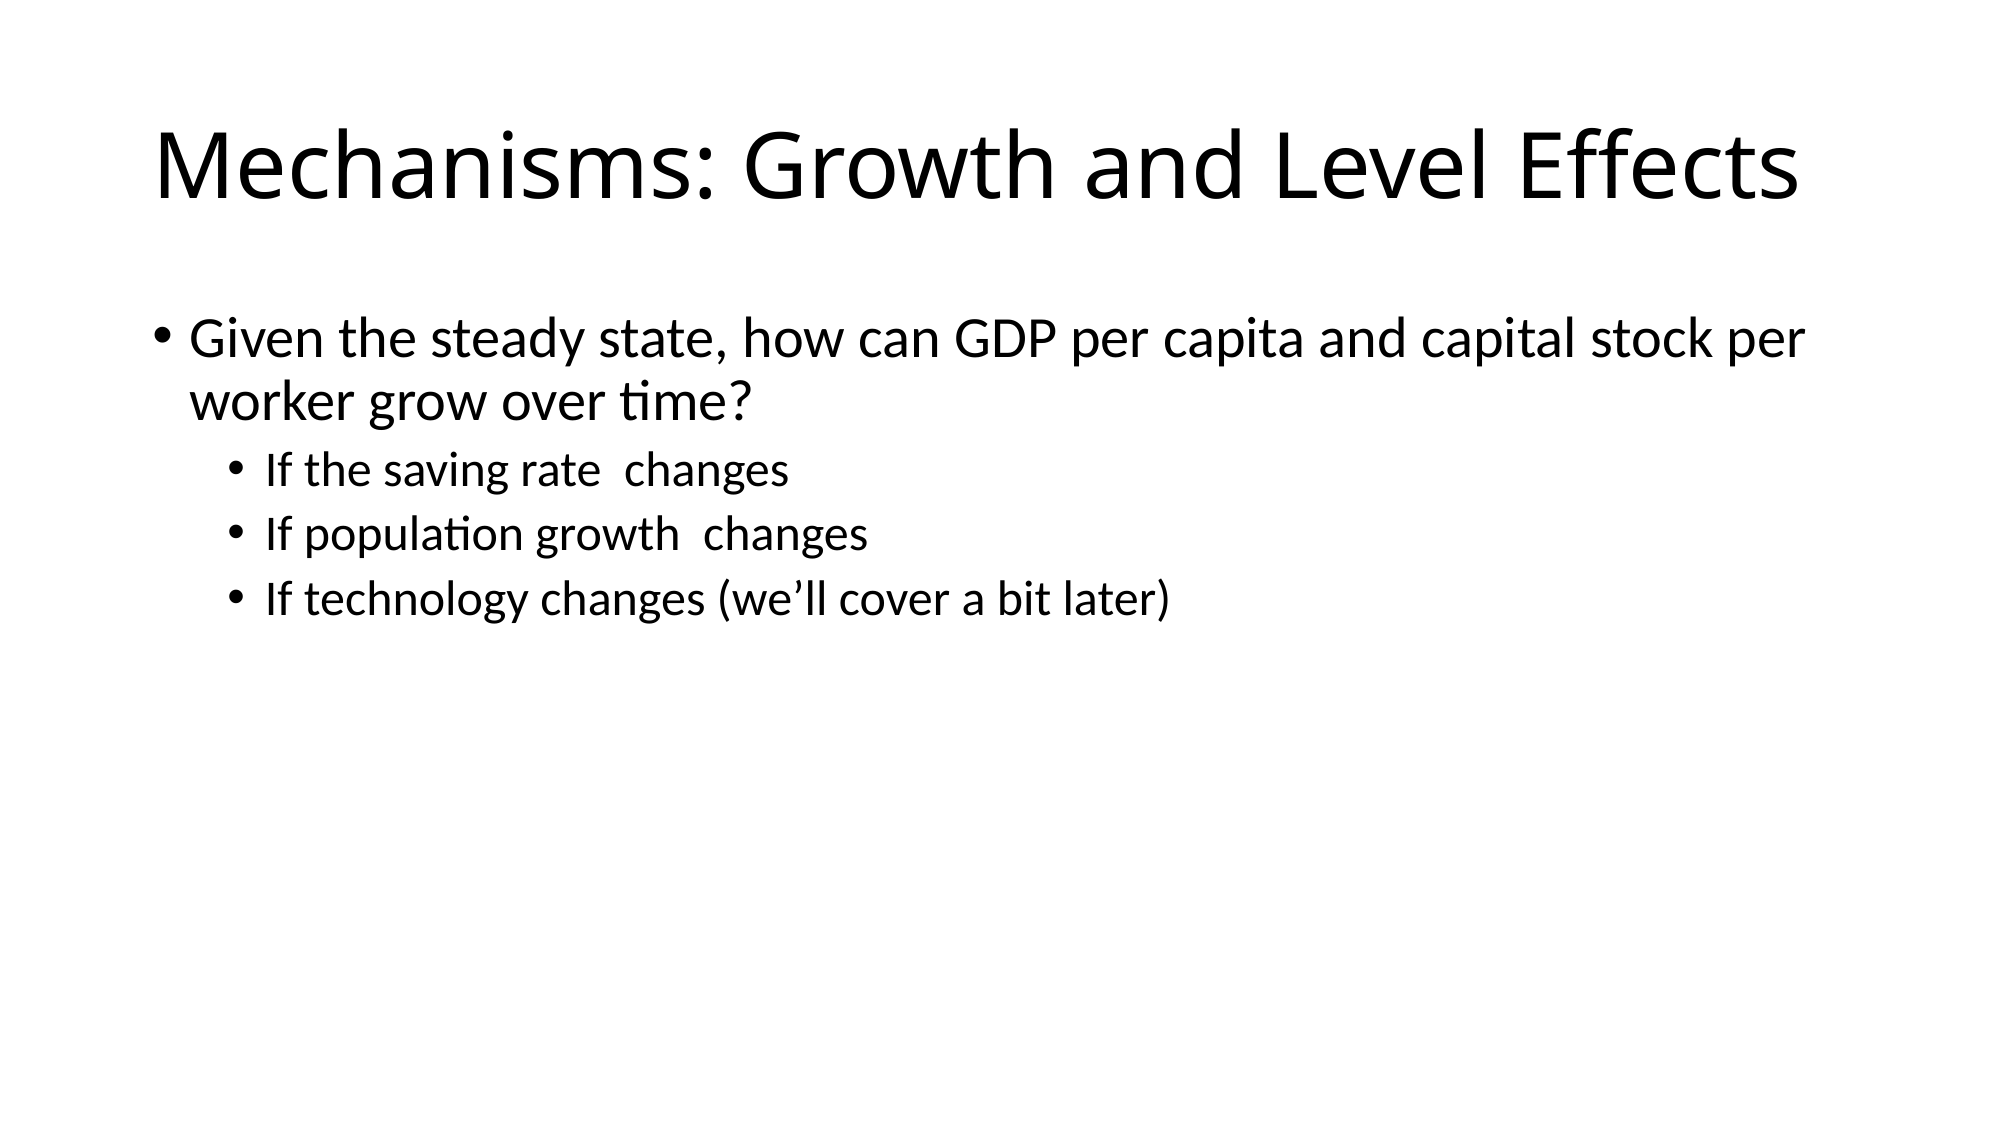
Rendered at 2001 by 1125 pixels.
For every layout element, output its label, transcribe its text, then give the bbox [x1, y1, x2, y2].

title Mechanisms: Growth and Level Effects [137, 59, 1863, 278]
